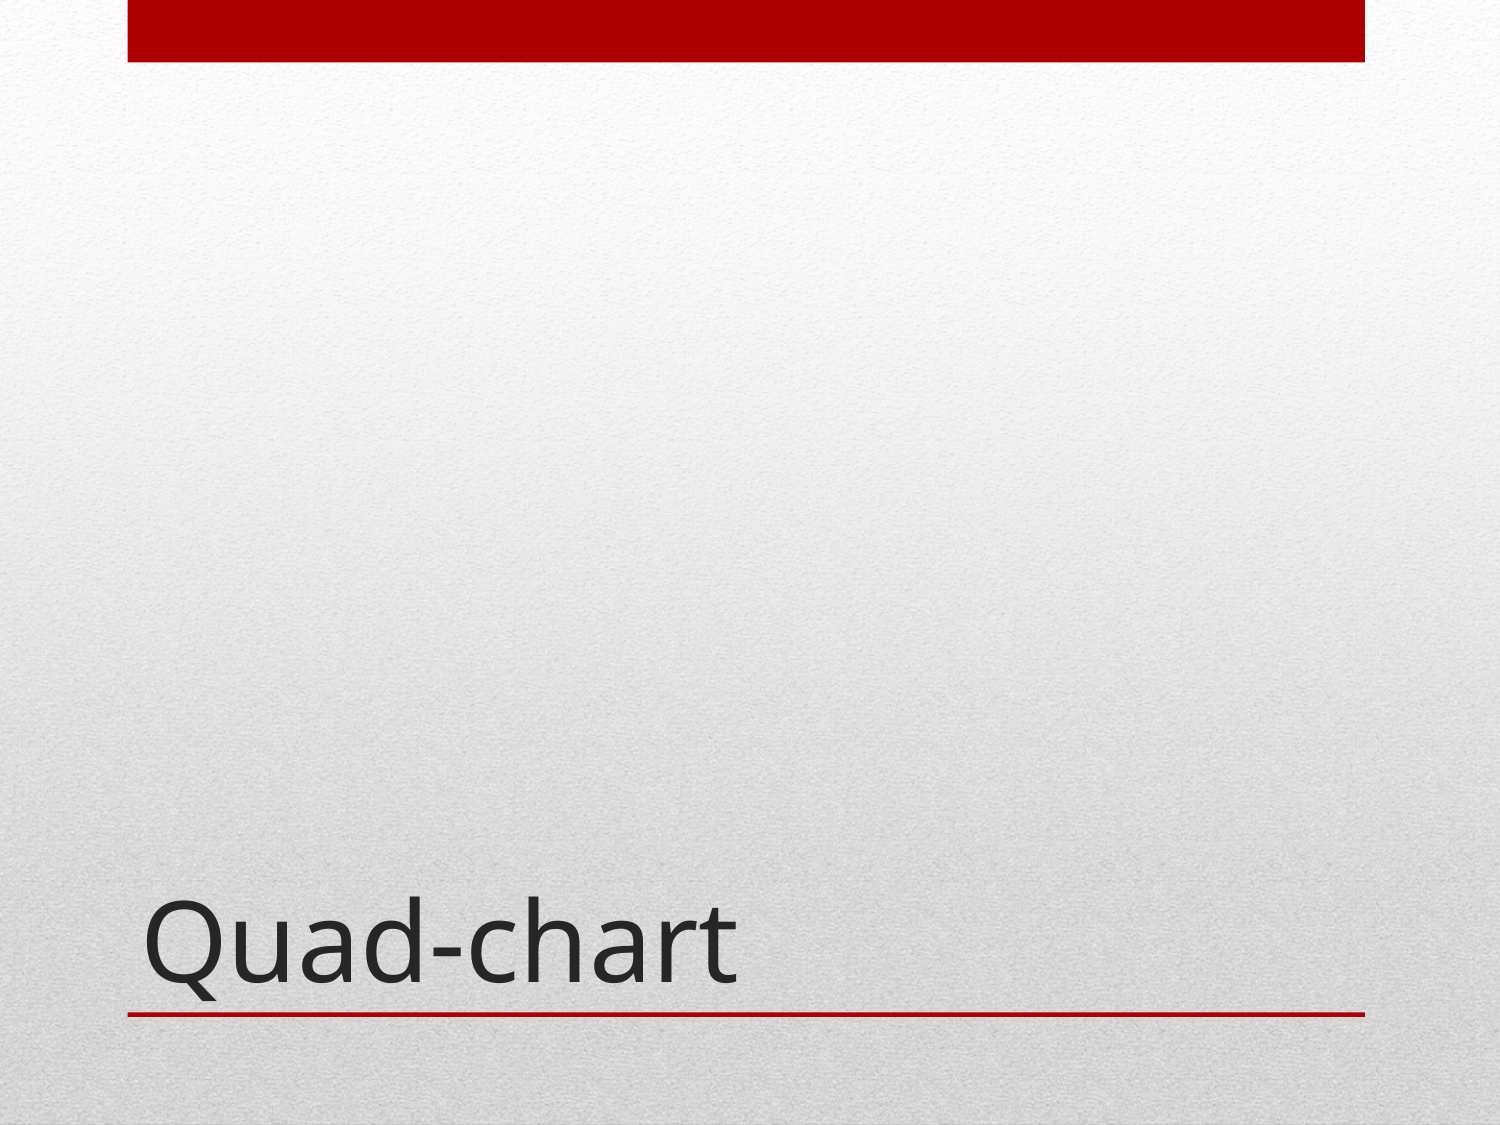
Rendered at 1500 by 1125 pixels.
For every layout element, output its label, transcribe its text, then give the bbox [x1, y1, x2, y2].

title Quad-chart [125, 750, 1238, 1013]
